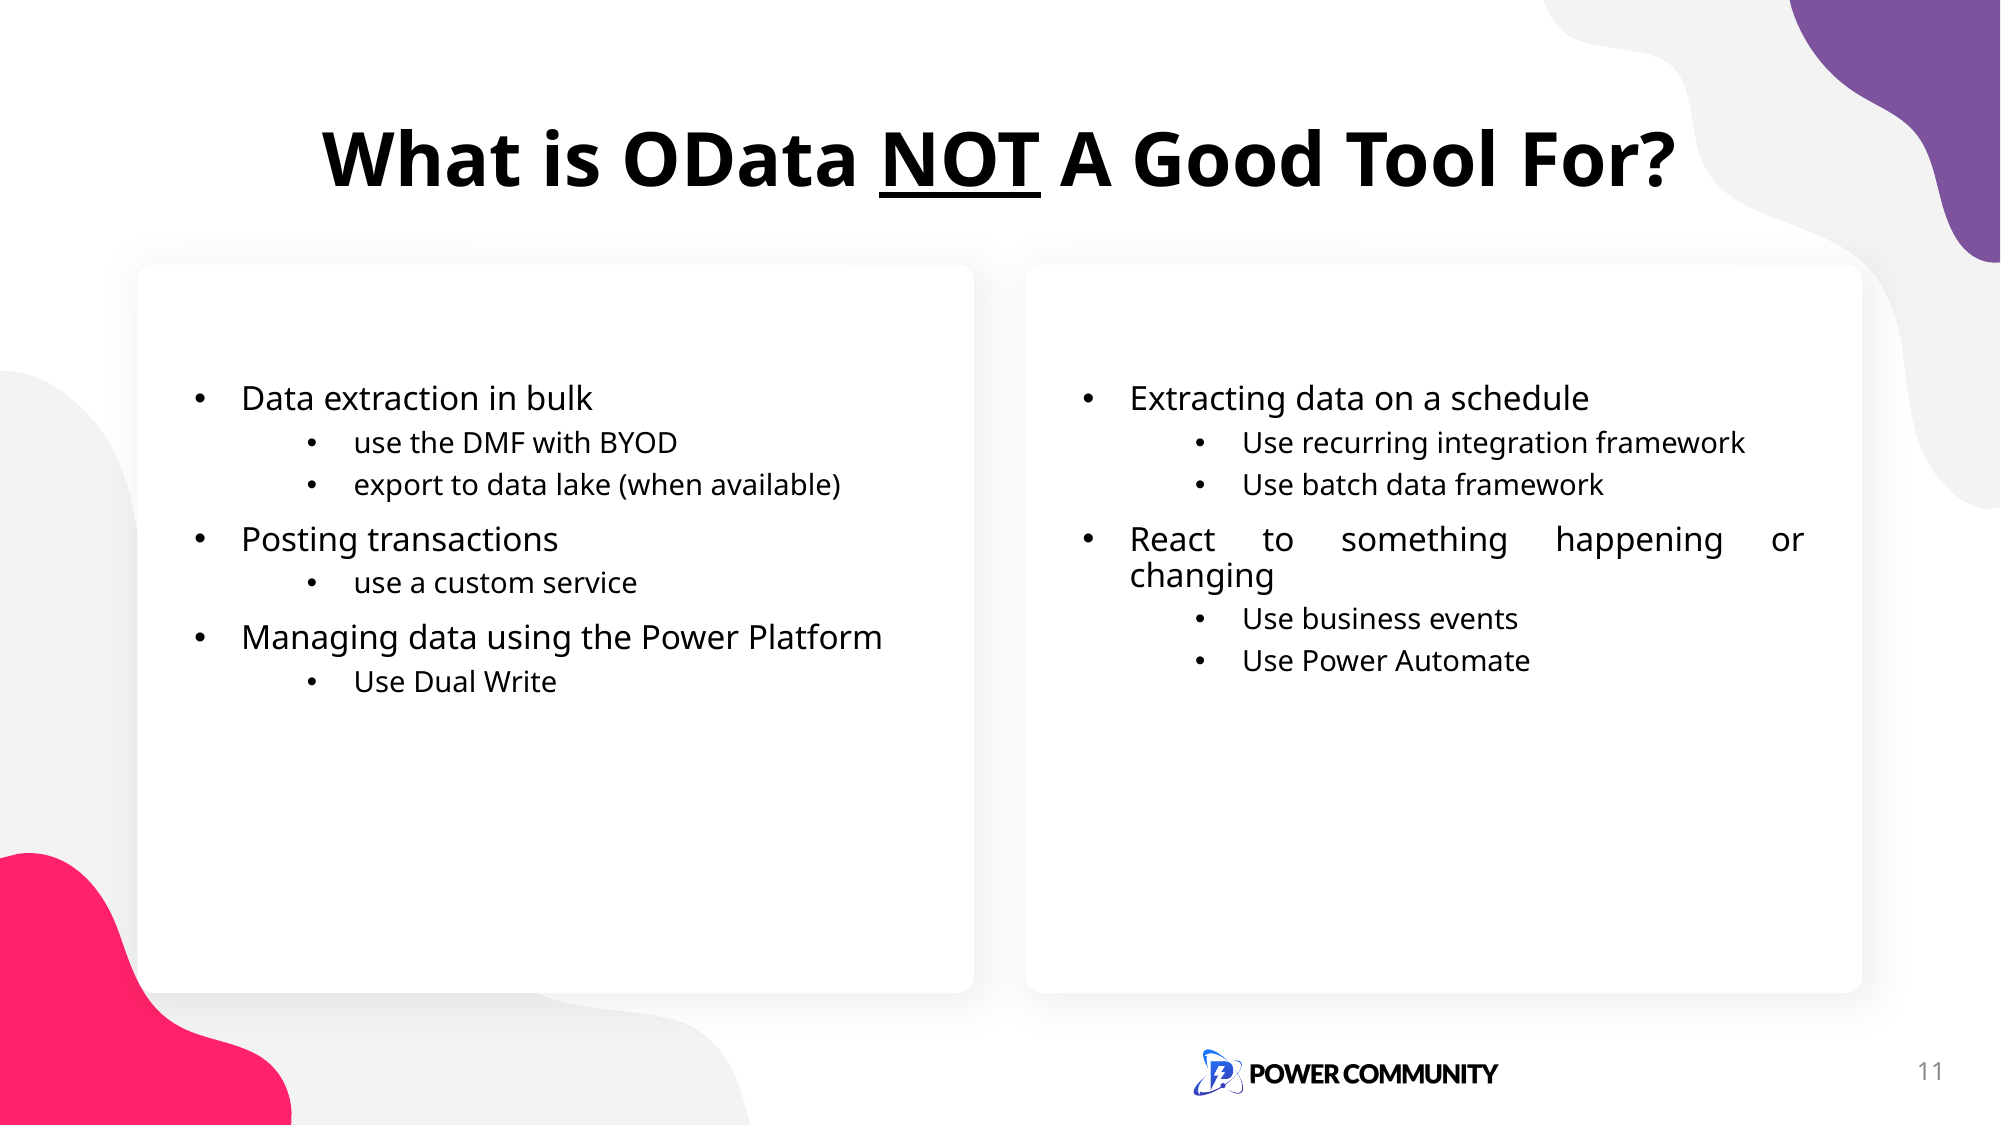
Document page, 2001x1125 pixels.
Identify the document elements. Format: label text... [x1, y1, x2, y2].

list Extracting data on a schedule Use recurring integration framework Use batch data framework React to something happening or changing Use business events Use Power Automate [1067, 374, 1821, 953]
picture [1158, 1037, 1534, 1108]
footer [1187, 1042, 1862, 1103]
list Data extraction in bulk use the DMF with BYOD export to data lake (when available) Posting transactions use a custom service Managing data using the Power Platform Use Dual Write [179, 374, 933, 953]
slide_number 11 [1862, 1042, 2000, 1103]
picture [0, 0, 2000, 325]
